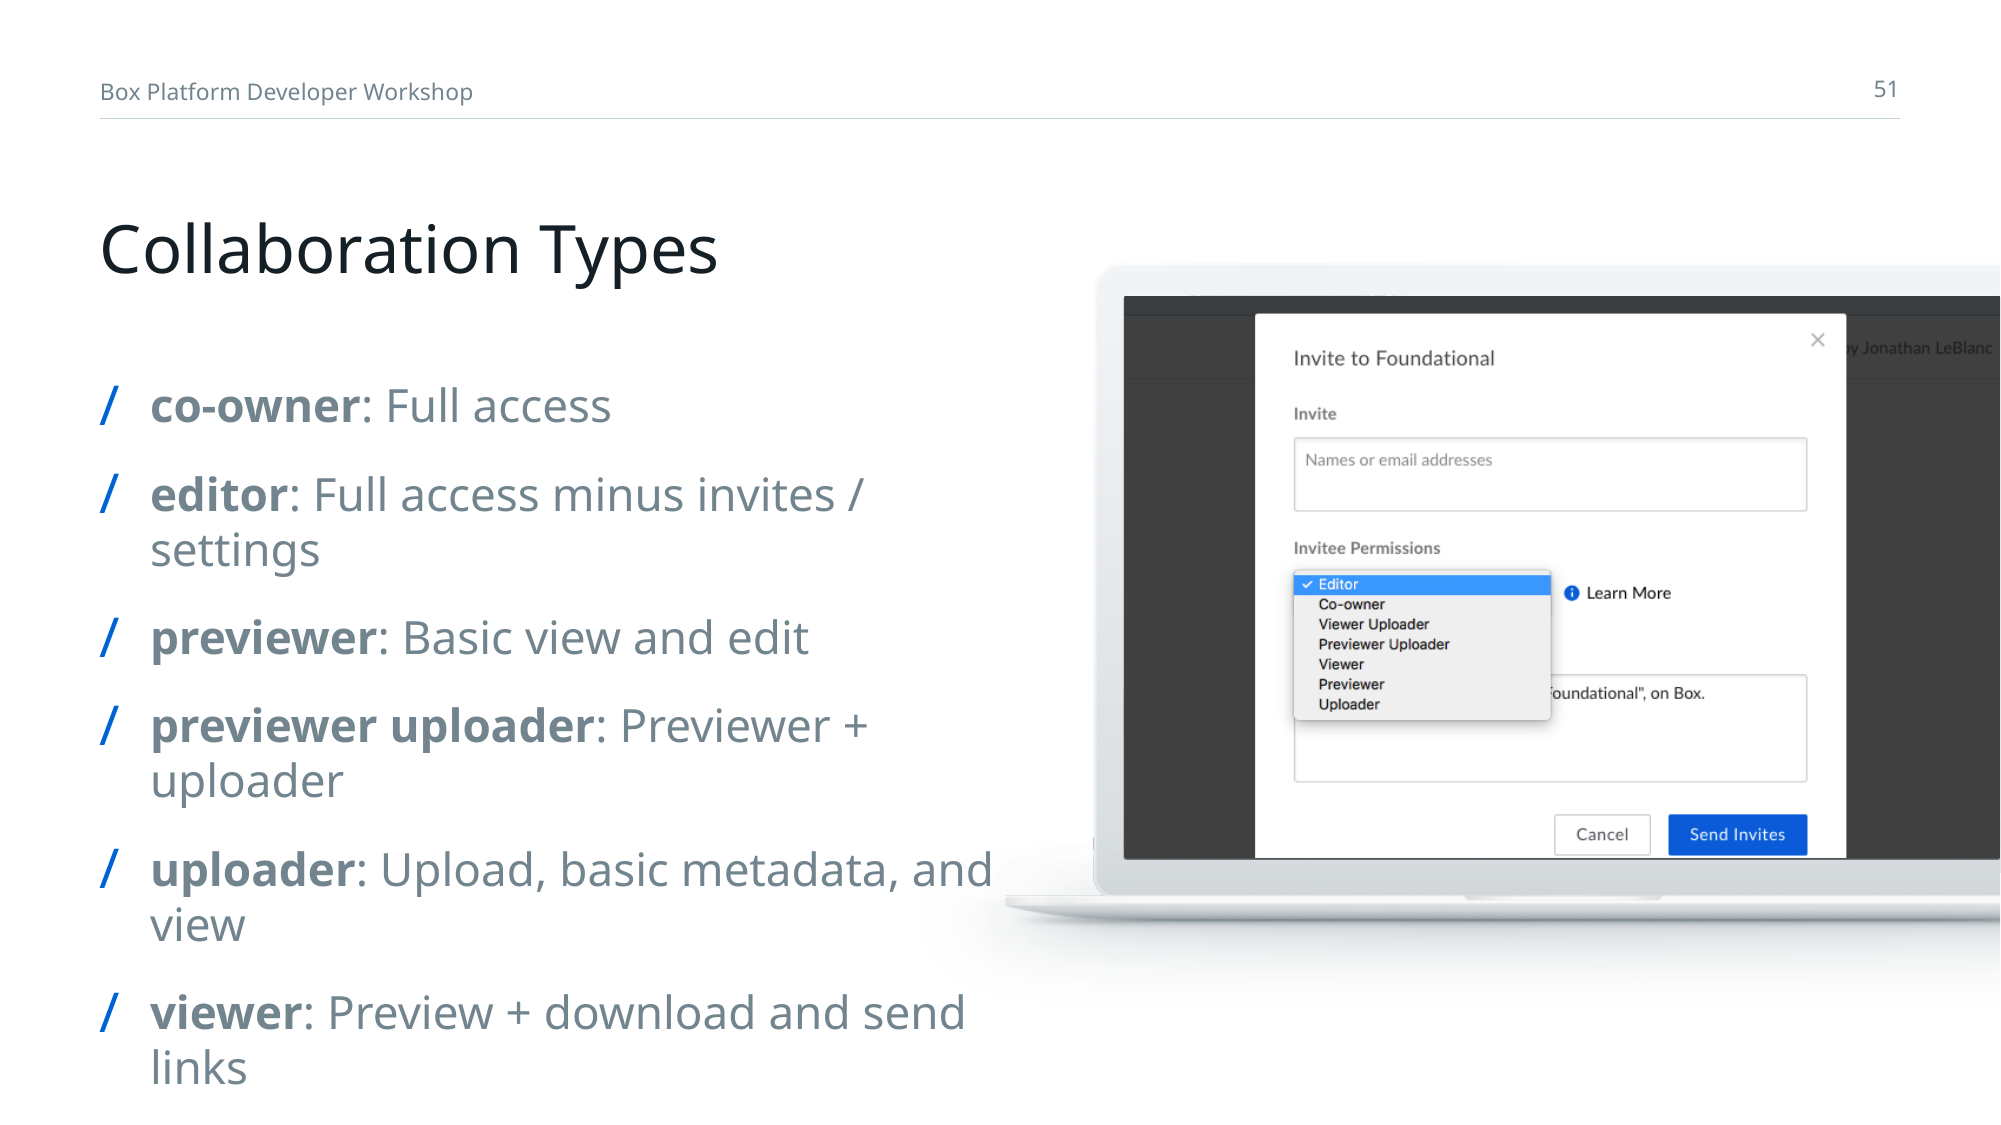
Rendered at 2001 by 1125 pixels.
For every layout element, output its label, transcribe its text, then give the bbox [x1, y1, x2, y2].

picture [863, 161, 2001, 1080]
list co-owner: Full access editor: Full access minus invites / settings previewer: Basic view and edit previewer uploader: Previewer + uploader uploader: Upload, basic metadata, and view viewer: Preview + download and send links viewer uploader: Viewer + uploader [99, 377, 1040, 1125]
list Collaboration Types [99, 199, 950, 333]
